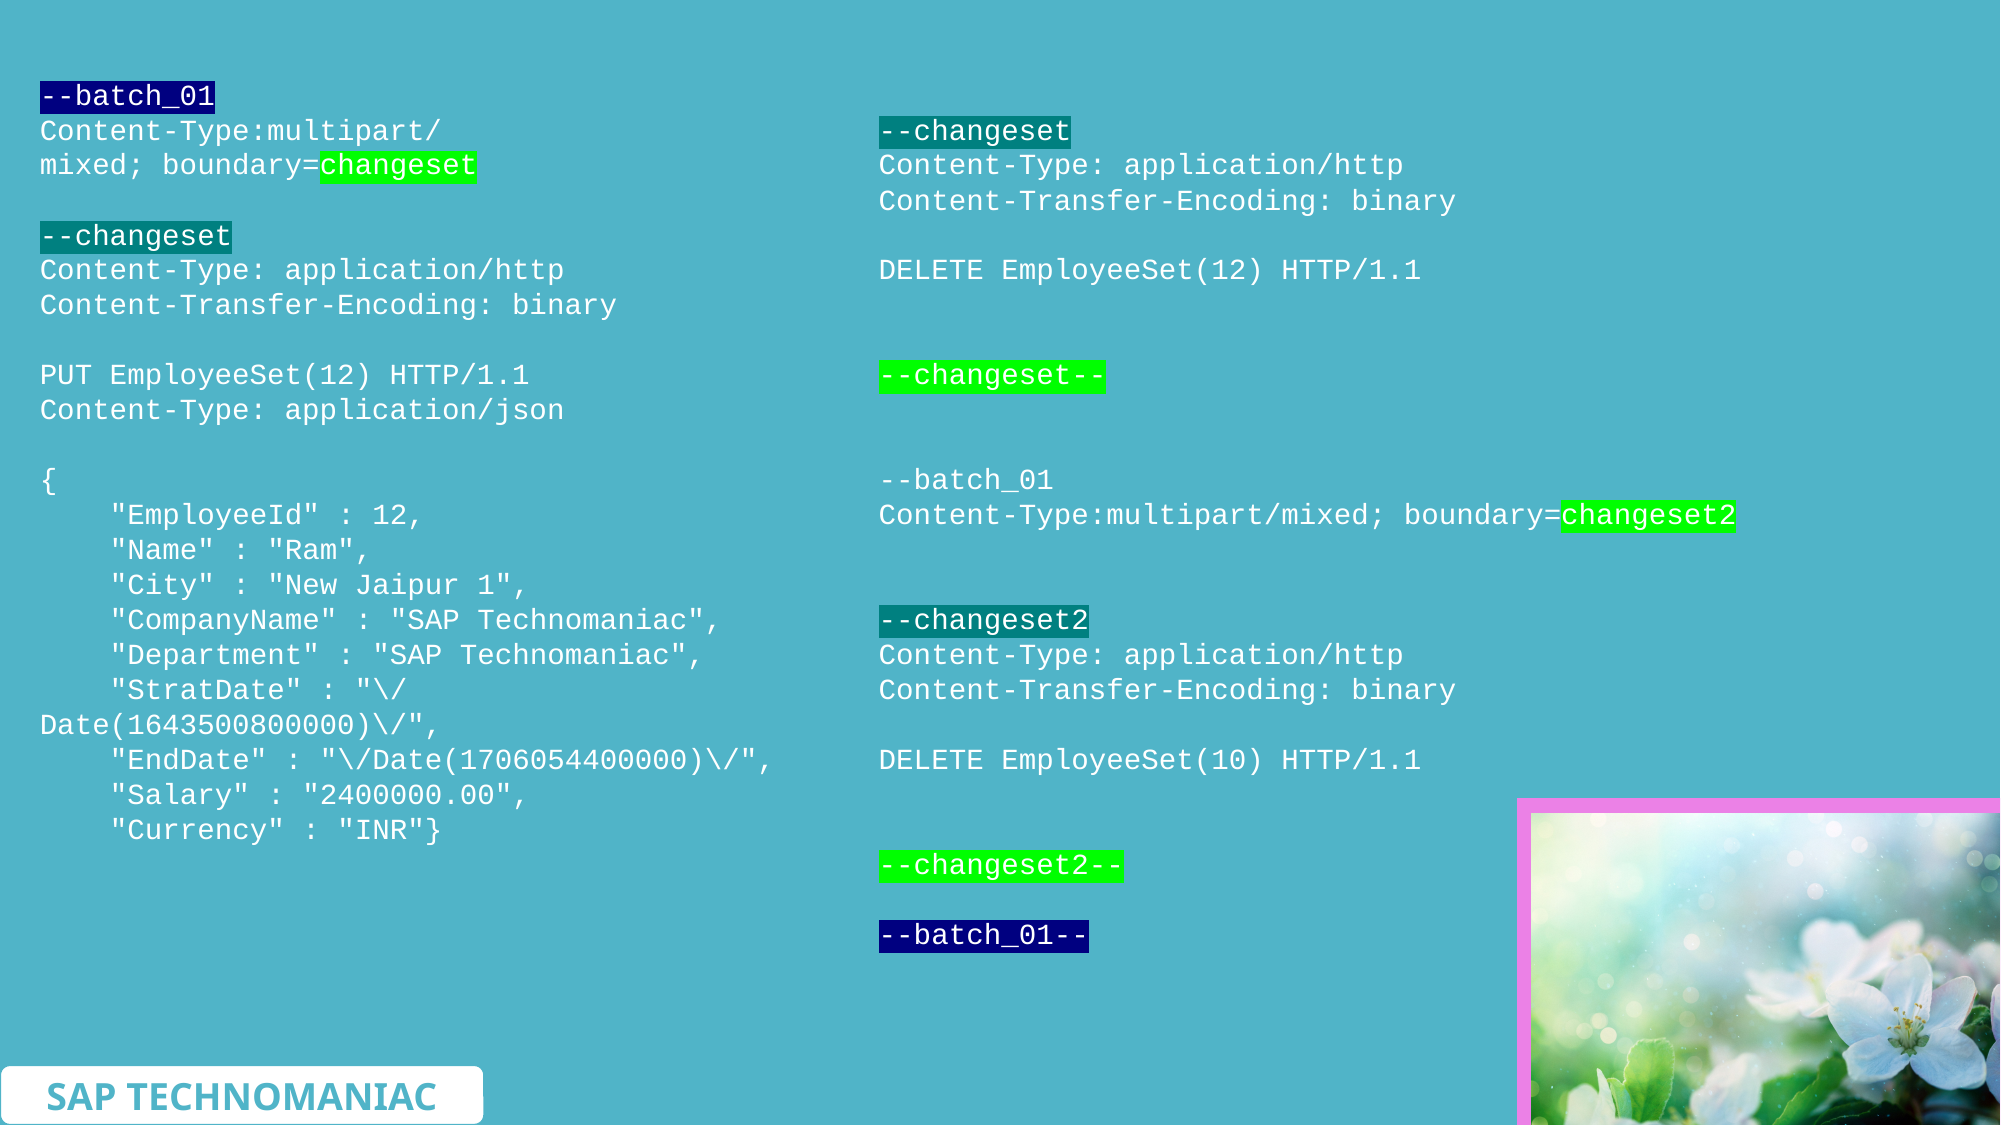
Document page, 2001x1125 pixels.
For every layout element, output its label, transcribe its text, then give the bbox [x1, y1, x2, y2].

picture [1531, 813, 2000, 1125]
text_box --batch_01 Content-Type:multipart/mixed; boundary=changeset --changeset Content-Type: application/http Content-Transfer-Encoding: binary PUT EmployeeSet(12) HTTP/1.1 Content-Type: application/json { "EmployeeId" : 12, "Name" : "Ram", "City" : "New Jaipur 1", "CompanyName" : "SAP Technomaniac", "Department" : "SAP Technomaniac", "StratDate" : "\/Date(1643500800000)\/", "EndDate" : "\/Date(1706054400000)\/", "Salary" : "2400000.00", "Currency" : "INR"} [24, 68, 799, 958]
text_box --changeset Content-Type: application/http Content-Transfer-Encoding: binary DELETE EmployeeSet(12) HTTP/1.1 --changeset-- --batch_01 Content-Type:multipart/mixed; boundary=changeset2 --changeset2 Content-Type: application/http Content-Transfer-Encoding: binary DELETE EmployeeSet(10) HTTP/1.1 --changeset2-- --batch_01-- [863, 68, 1805, 958]
